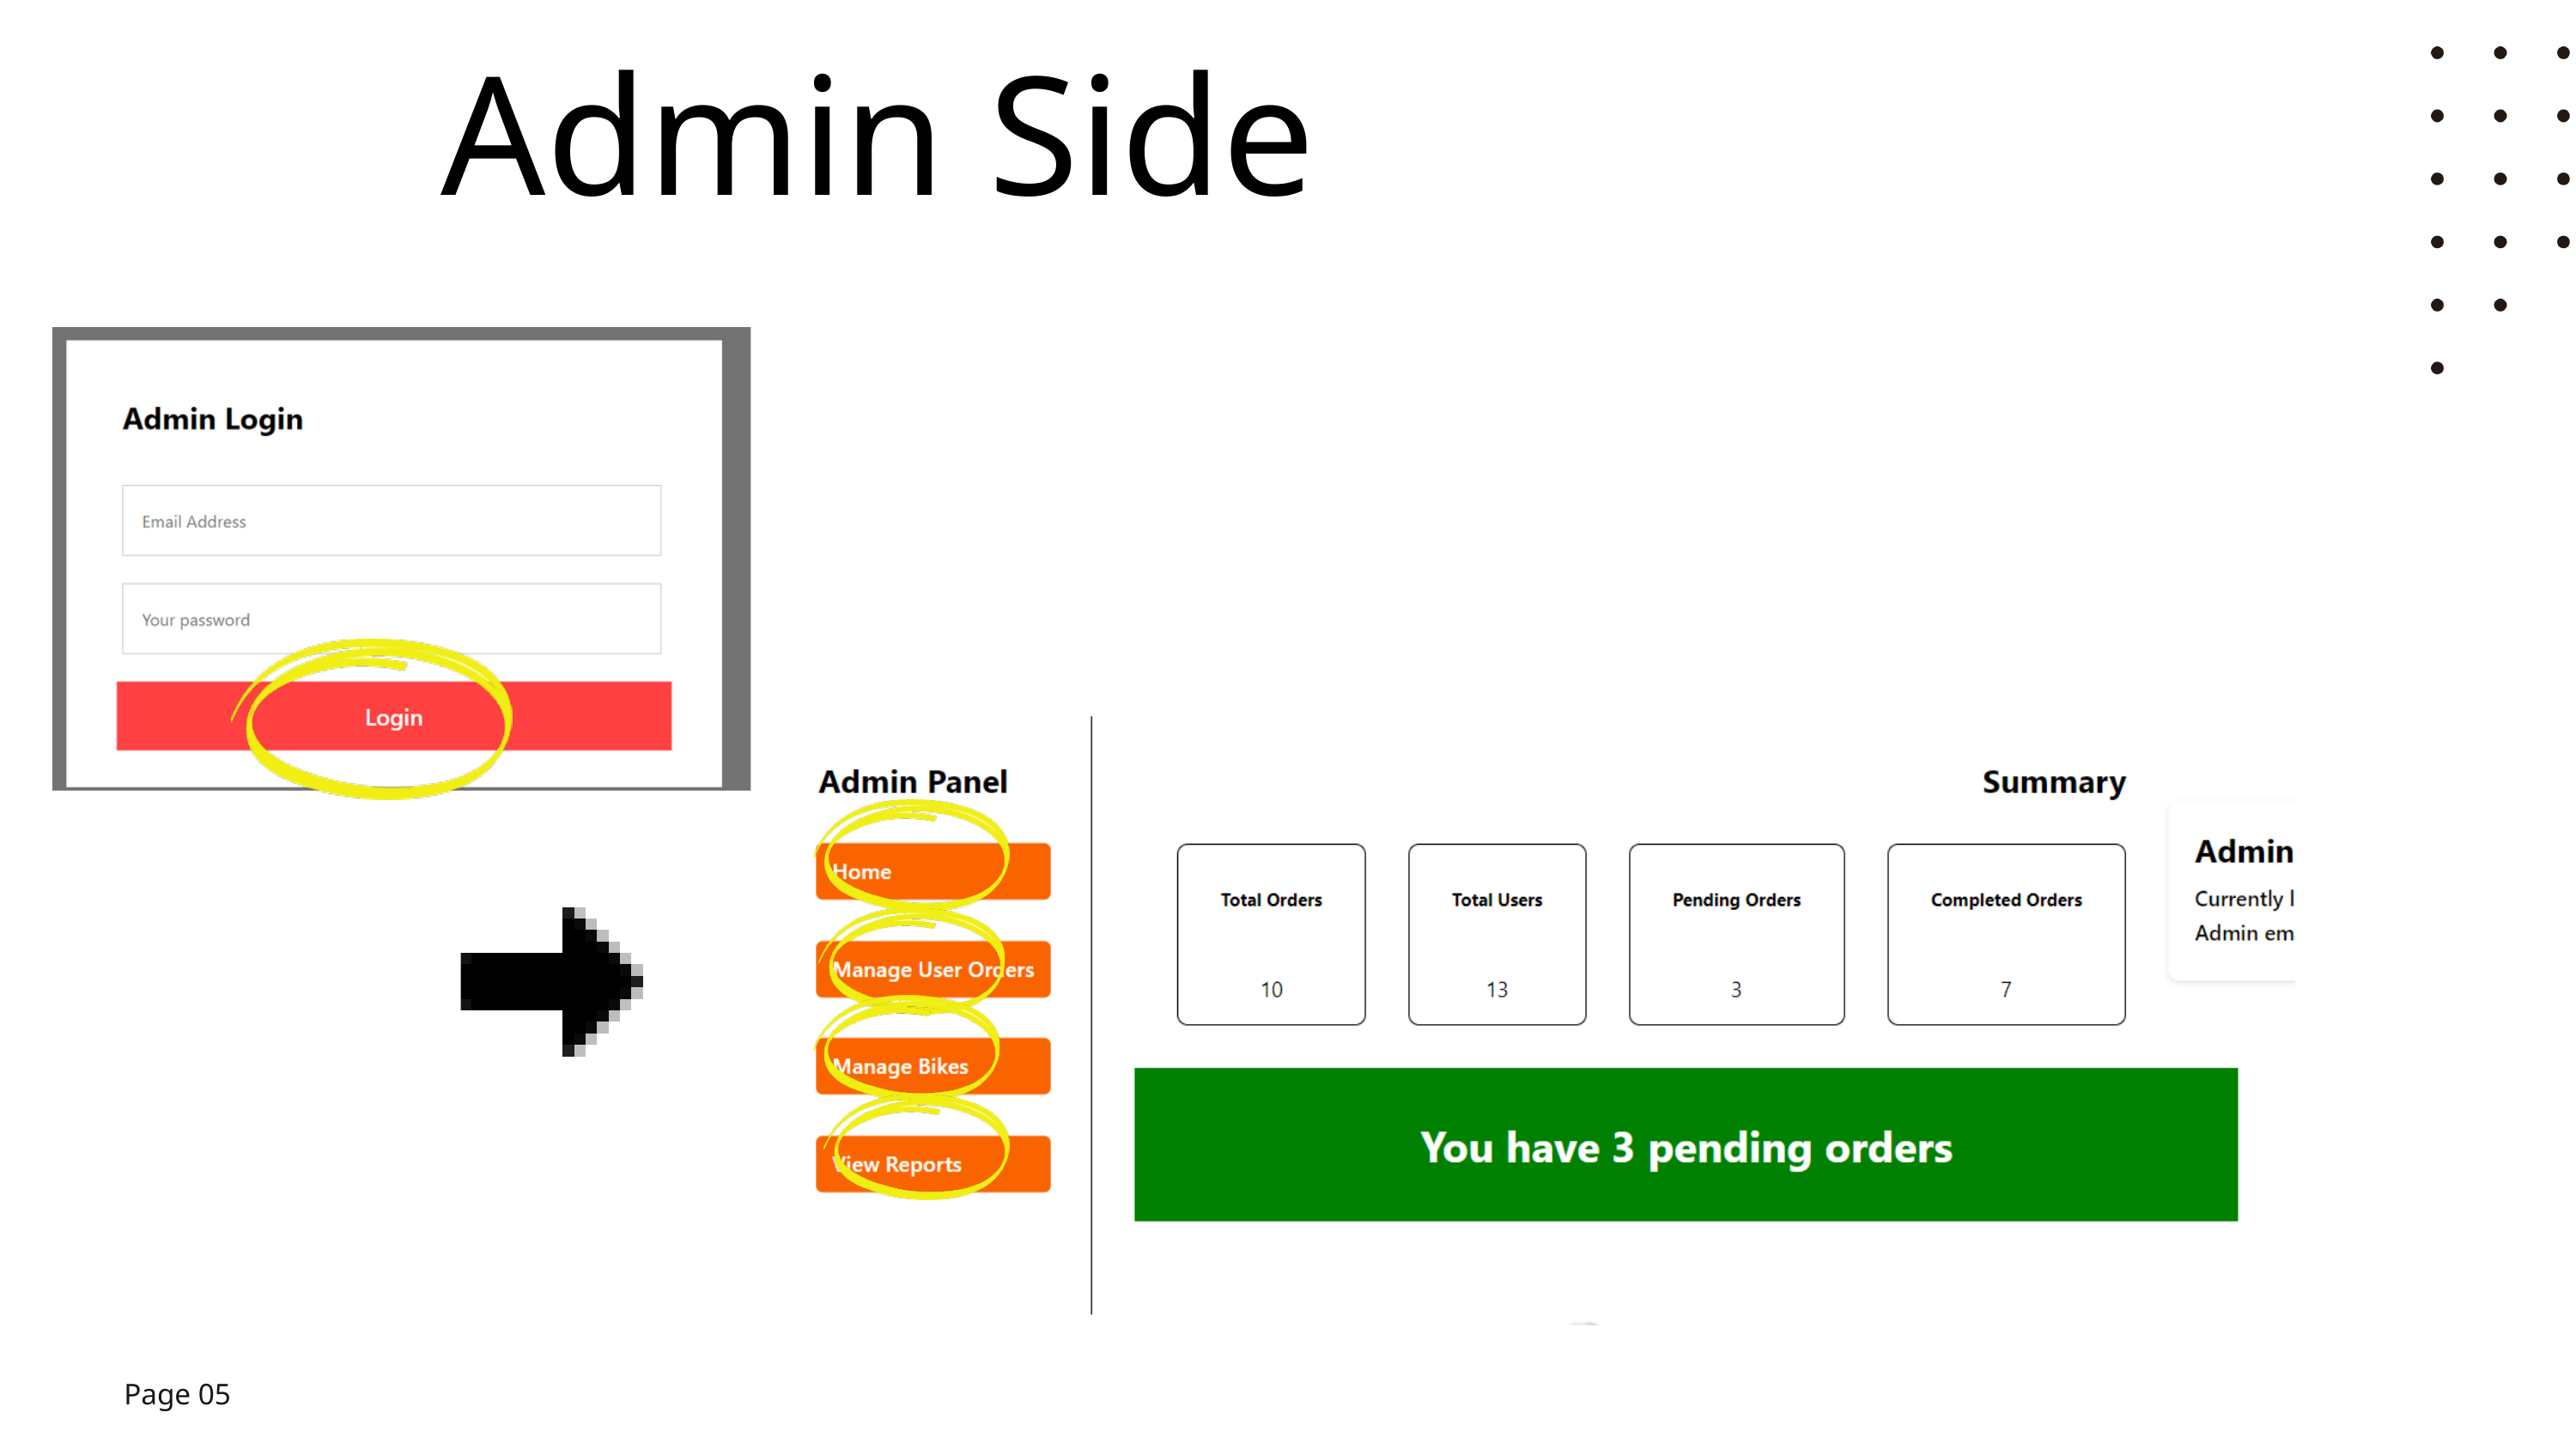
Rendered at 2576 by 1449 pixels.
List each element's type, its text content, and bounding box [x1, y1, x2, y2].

text_box Admin Side [0, 0, 1758, 229]
text_box [52, 327, 751, 791]
text_box [813, 799, 1010, 912]
text_box [460, 907, 643, 1057]
text_box [813, 995, 1000, 1101]
text_box [818, 907, 1005, 1015]
text_box [823, 1094, 1010, 1200]
text_box Page 05 [68, 1370, 231, 1410]
text_box [2431, 0, 2576, 374]
text_box [783, 702, 2296, 1325]
text_box [230, 639, 513, 800]
